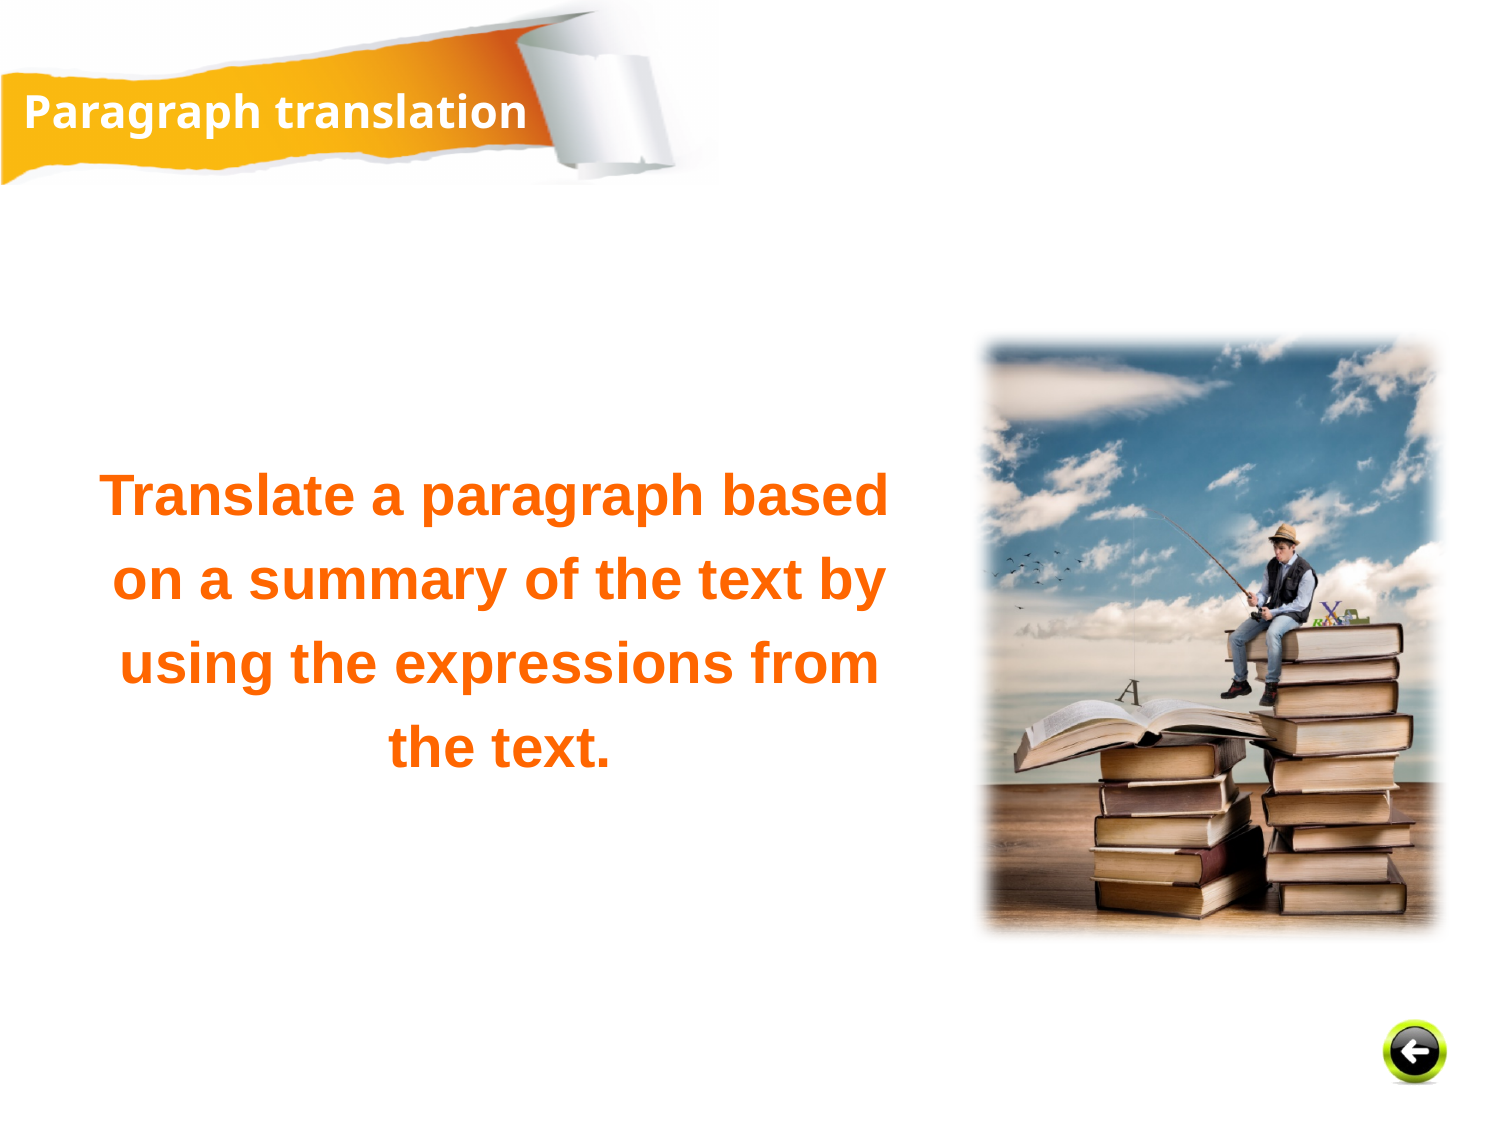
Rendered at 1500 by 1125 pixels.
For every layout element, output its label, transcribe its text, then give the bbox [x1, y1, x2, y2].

picture [1377, 1013, 1450, 1090]
text_box Translate a paragraph based on a summary of the text by using the expressions from the text. [11, 435, 914, 787]
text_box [0, 0, 719, 185]
picture [970, 327, 1450, 944]
